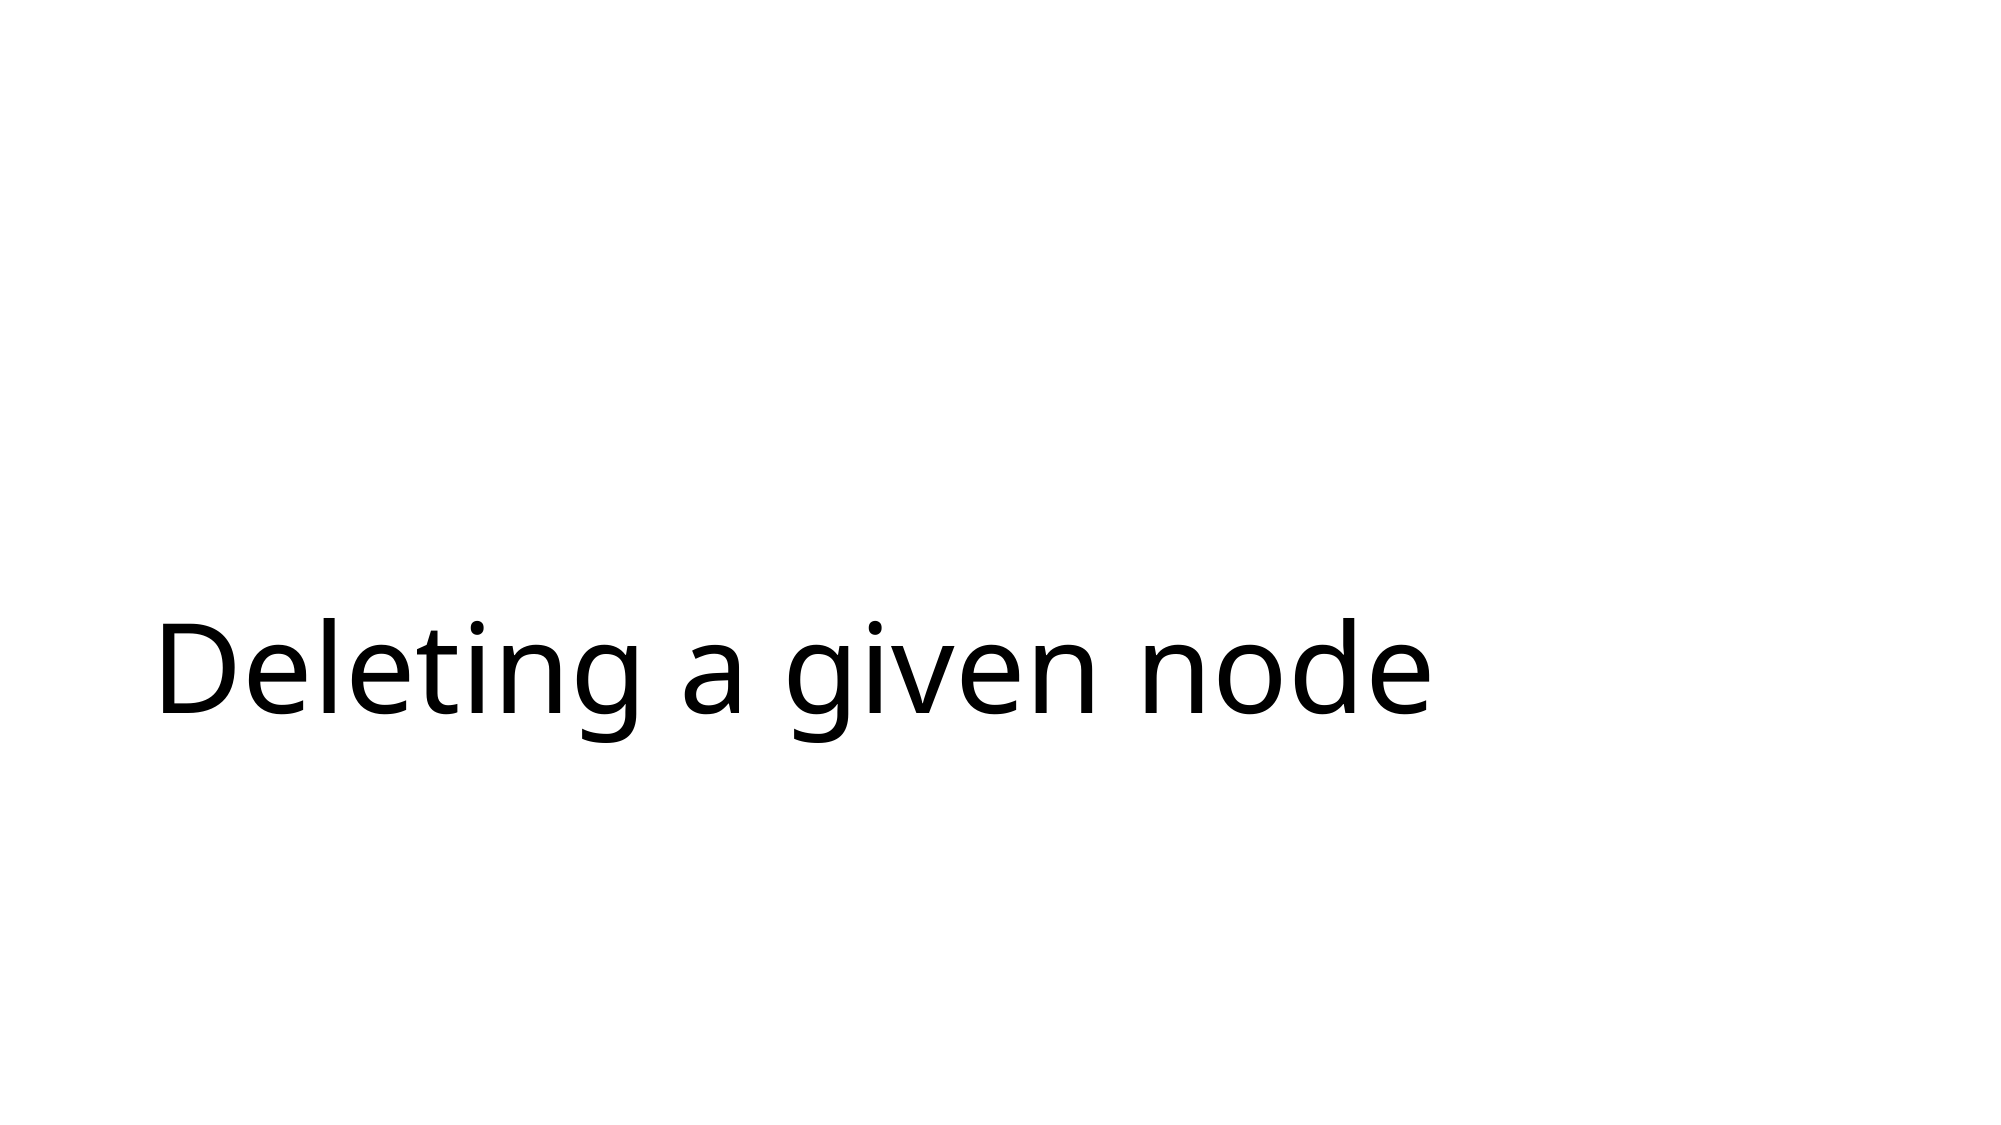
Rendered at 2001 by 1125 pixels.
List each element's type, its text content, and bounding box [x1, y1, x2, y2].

title Deleting a given node [136, 280, 1862, 749]
